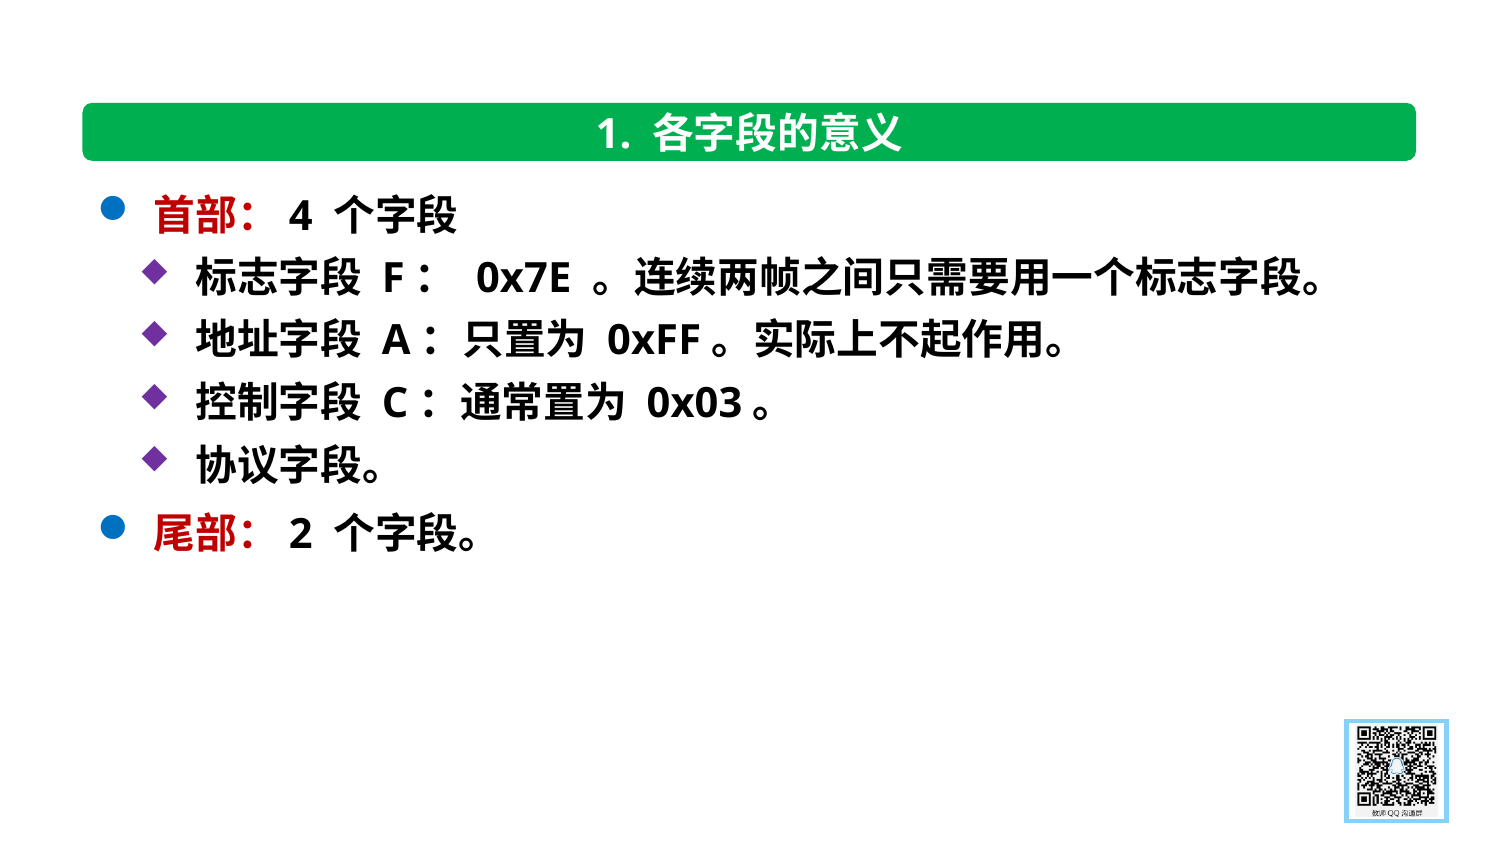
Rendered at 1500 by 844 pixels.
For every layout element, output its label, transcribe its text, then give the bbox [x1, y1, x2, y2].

text_box 首部：4 个字段 标志字段 F： 0x7E 。连续两帧之间只需要用一个标志字段。 地址字段 A：只置为 0xFF。实际上不起作用。 控制字段 C：通常置为 0x03。 协议字段。 尾部：2 个字段。 [82, 162, 1386, 565]
text_box [918, 102, 1417, 161]
picture [1355, 724, 1438, 817]
text_box 1. 各字段的意义 [580, 99, 918, 164]
text_box [82, 102, 580, 161]
